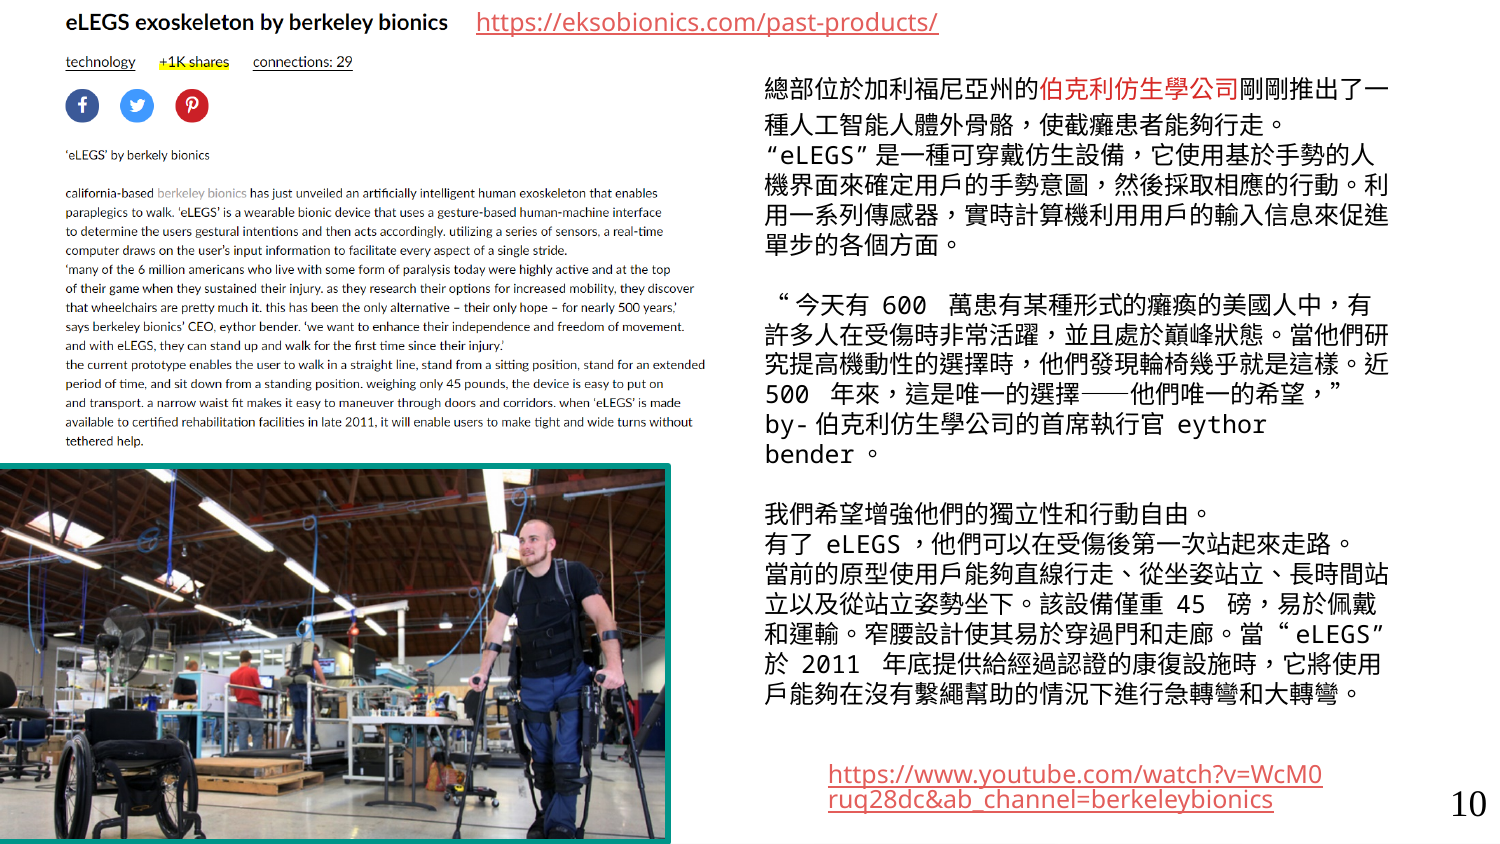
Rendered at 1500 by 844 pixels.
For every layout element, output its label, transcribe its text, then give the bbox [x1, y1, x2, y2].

text_box https://www.youtube.com/watch?v=WcM0ruq28dc&ab_channel=berkeleybionics [813, 751, 1344, 801]
text_box 10 [1435, 771, 1500, 832]
text_box https://eksobionics.com/past-products/ [460, 0, 954, 48]
picture [50, 8, 708, 455]
text_box 總部位於加利福尼亞州的伯克利仿生學公司剛剛推出了一種人工智能人體外骨骼，使截癱患者能夠行走。 “eLEGS”是一種可穿戴仿生設備，它使用基於手勢的人機界面來確定用戶的手勢意圖，然後採取相應的行動。利用一系列傳感器，實時計算機利用用戶的輸入信息來促進單步的各個方面。 “今天有 600 萬患有某種形式的癱瘓的美國人中，有許多人在受傷時非常活躍，並且處於巔峰狀態。當他們研究提高機動性的選擇時，他們發現輪椅幾乎就是這樣。近 500 年來，這是唯一的選擇——他們唯一的希望，” by-伯克利仿生學公司的首席執行官 eythor bender。 我們希望增強他們的獨立性和行動自由。 有了 eLEGS，他們可以在受傷後第一次站起來走路。 當前的原型使用戶能夠直線行走、從坐姿站立、長時間站立以及從站立姿勢坐下。該設備僅重 45 磅，易於佩戴 和運輸。窄腰設計使其易於穿過門和走廊。當“eLEGS” 於 2011 年底提供給經過認證的康復設施時，它將使用戶能夠在沒有繫繩幫助的情況下進行急轉彎和大轉彎。 [749, 65, 1407, 746]
picture [0, 468, 666, 840]
